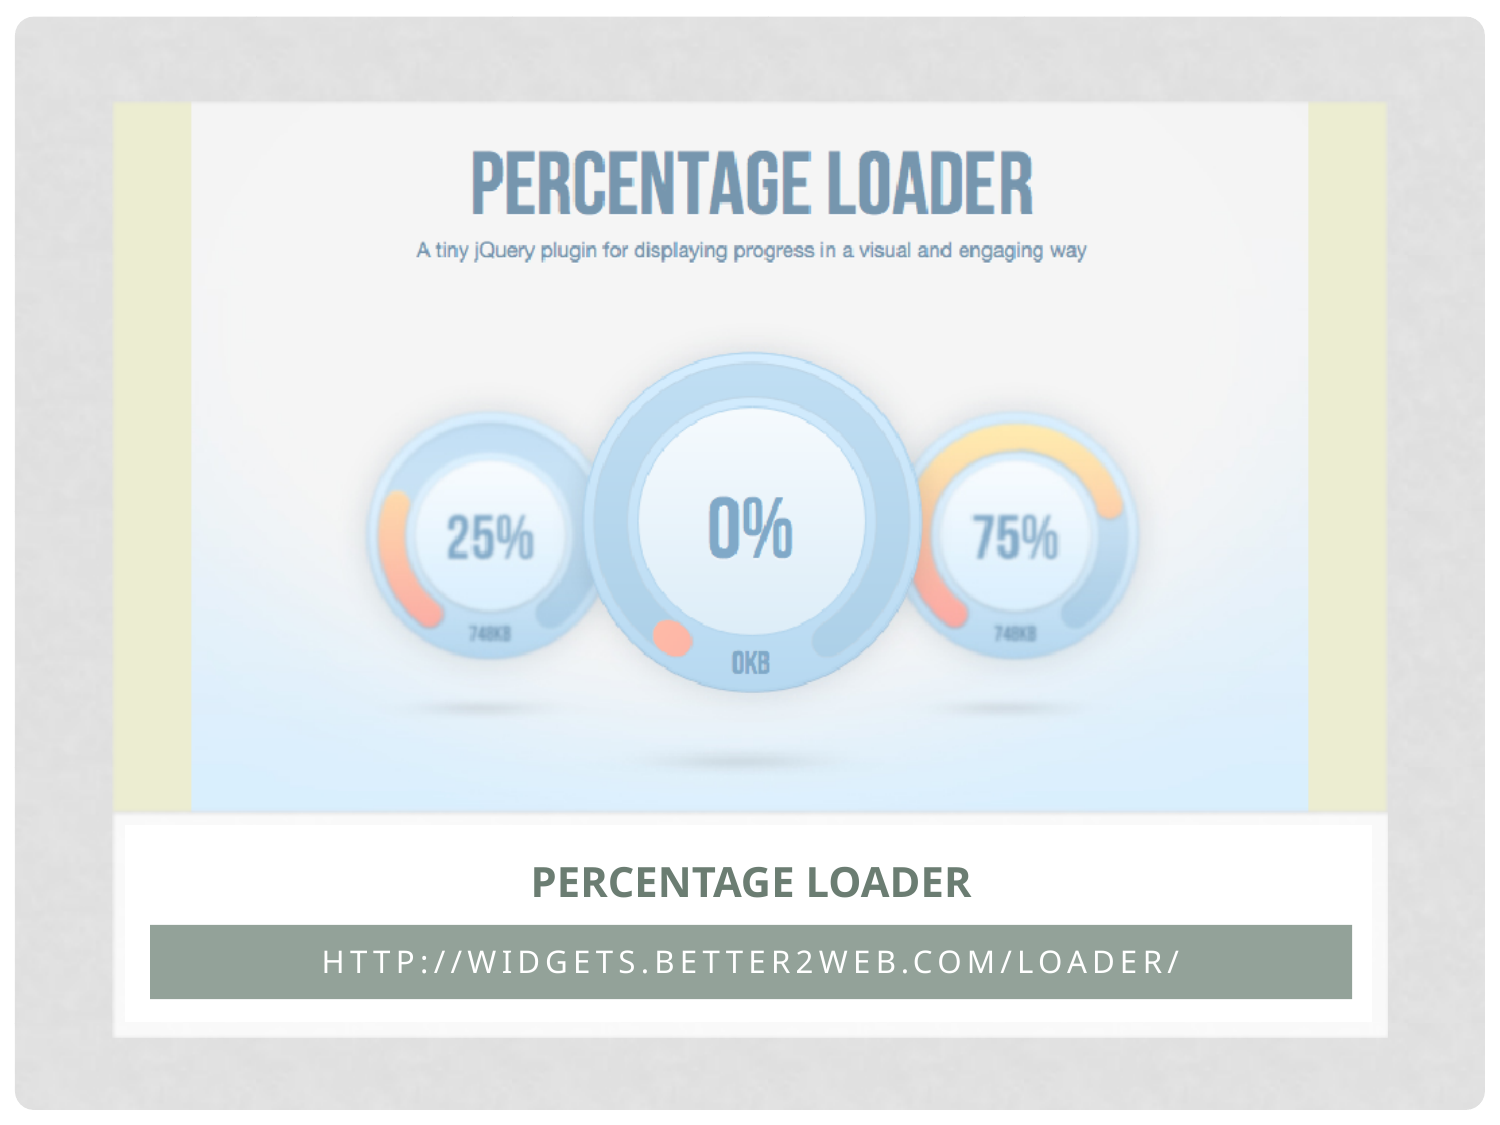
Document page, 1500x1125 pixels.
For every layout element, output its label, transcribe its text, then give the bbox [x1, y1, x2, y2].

list http://widgets.better2web.com/loader/ [156, 927, 1346, 994]
picture [112, 101, 1388, 813]
title Percentage Loader [150, 837, 1353, 924]
